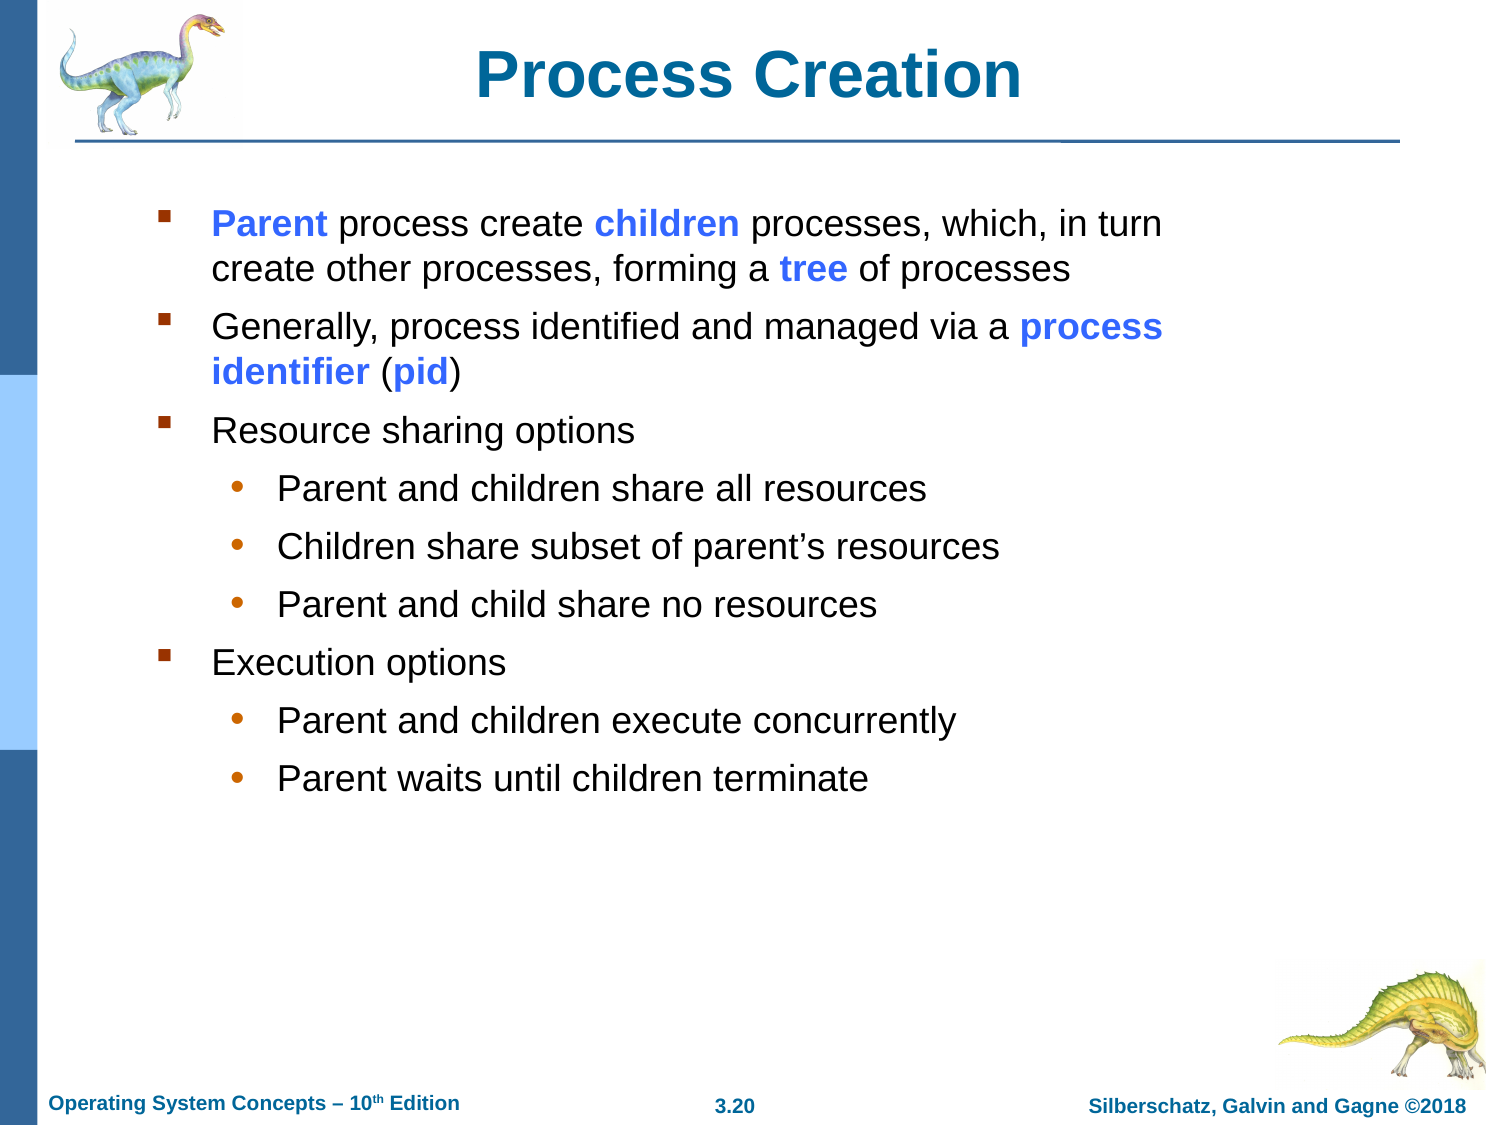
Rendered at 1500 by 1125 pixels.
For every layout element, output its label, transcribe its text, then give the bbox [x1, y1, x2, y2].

picture [1275, 959, 1486, 1090]
title Process Creation [75, 24, 1425, 119]
list Parent process create children processes, which, in turn create other processes, forming a tree of processes Generally, process identified and managed via a process identifier (pid) Resource sharing options Parent and children share all resources Children share subset of parent’s resources Parent and child share no resources Execution options Parent and children execute concurrently Parent waits until children terminate [140, 191, 1260, 1010]
picture [46, 0, 243, 149]
